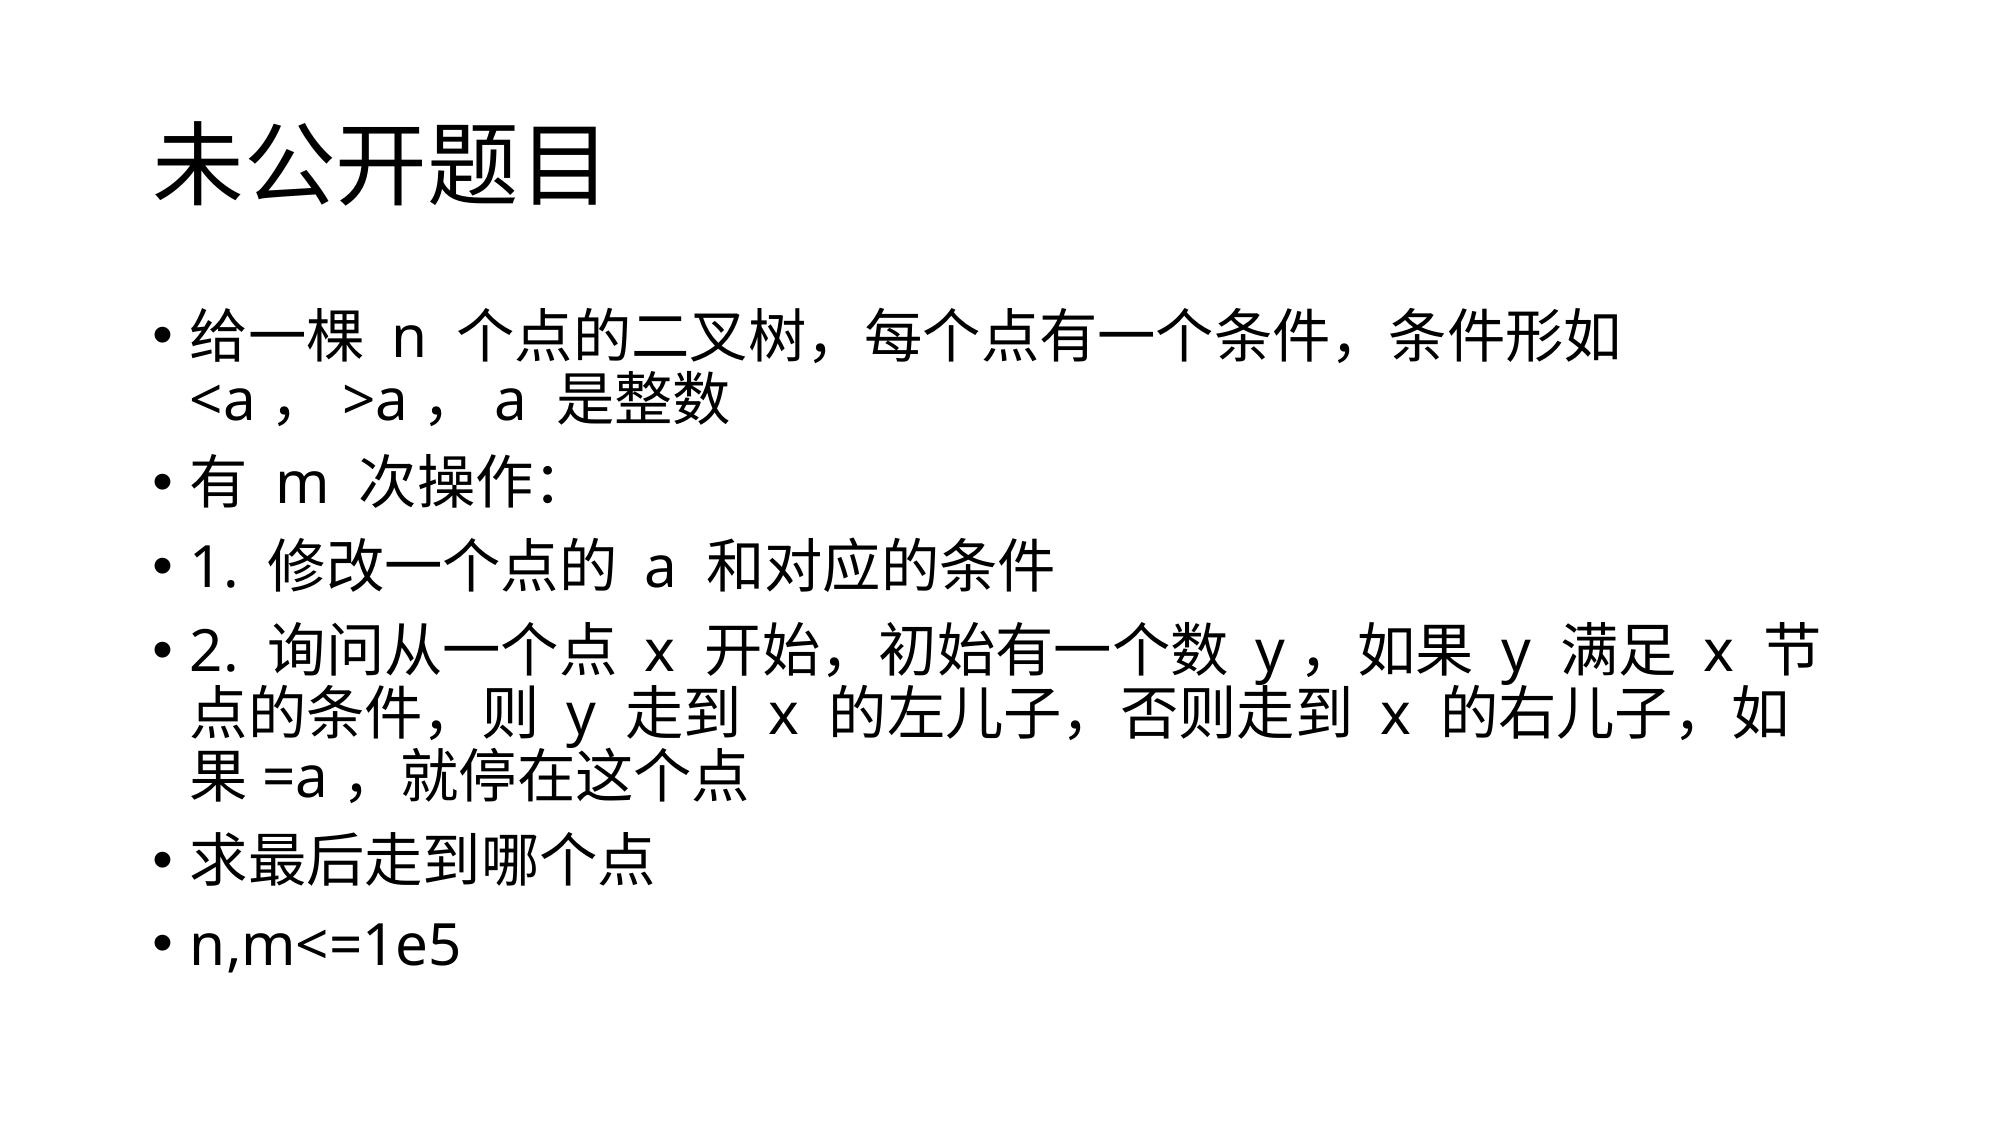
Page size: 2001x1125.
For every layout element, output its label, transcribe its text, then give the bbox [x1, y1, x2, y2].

list 给一棵 n 个点的二叉树，每个点有一个条件，条件形如 <a，>a，a 是整数 有 m 次操作： 1. 修改一个点的 a 和对应的条件 2. 询问从一个点 x 开始，初始有一个数 y，如果 y 满足 x 节点的条件，则 y 走到 x 的左儿子，否则走到 x 的右儿子，如果=a，就停在这个点 求最后走到哪个点 n,m<=1e5 [137, 299, 1863, 1014]
title 未公开题目 [137, 59, 1863, 278]
